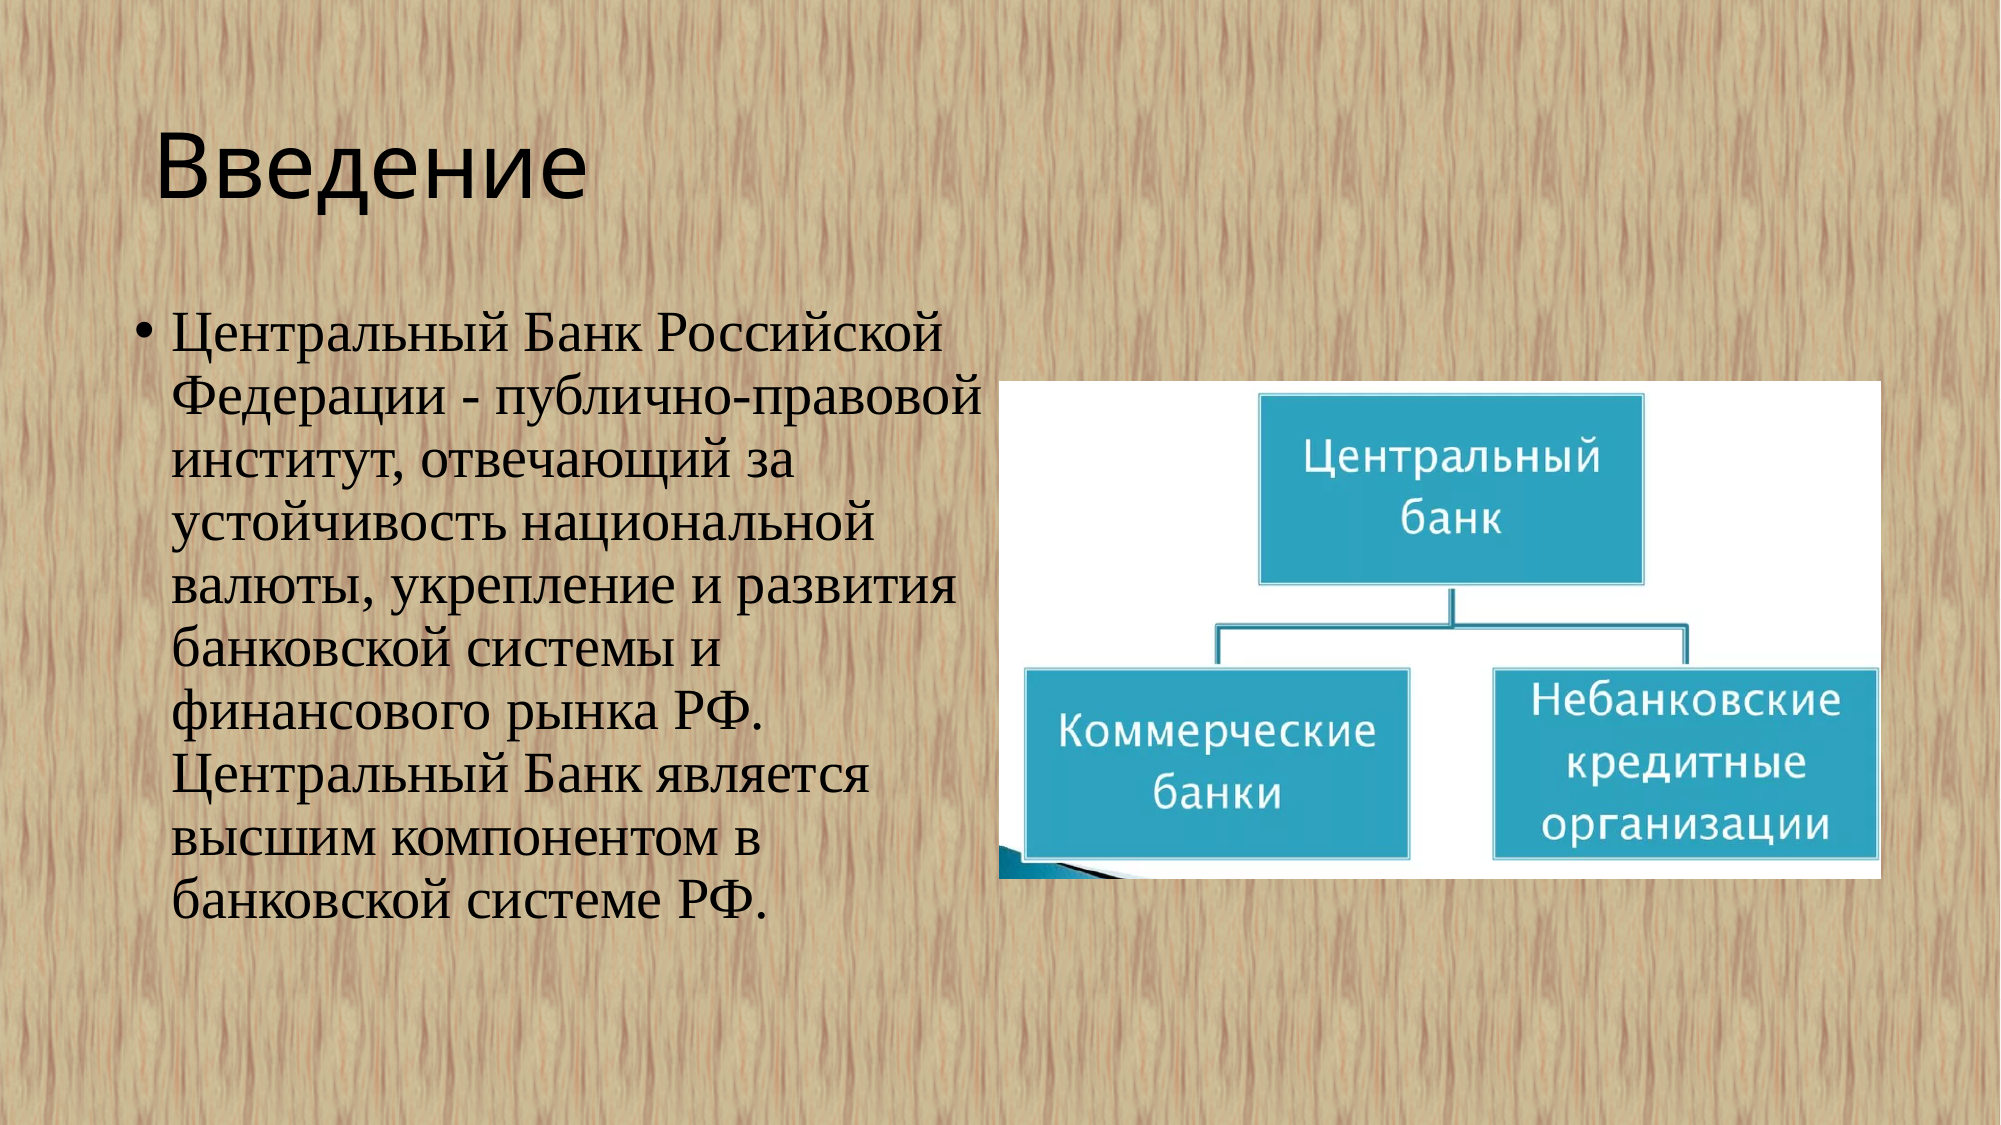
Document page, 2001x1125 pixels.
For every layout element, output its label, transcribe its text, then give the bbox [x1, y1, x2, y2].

picture [0, 0, 2001, 1125]
title Введение [137, 59, 1863, 278]
list Центральный Банк Российской Федерации - публично-правовой институт, отвечающий за устойчивость национальной валюты, укрепление и развития банковской системы и финансового рынка РФ. Центральный Банк является высшим компонентом в банковской системе РФ. [119, 293, 1000, 1008]
